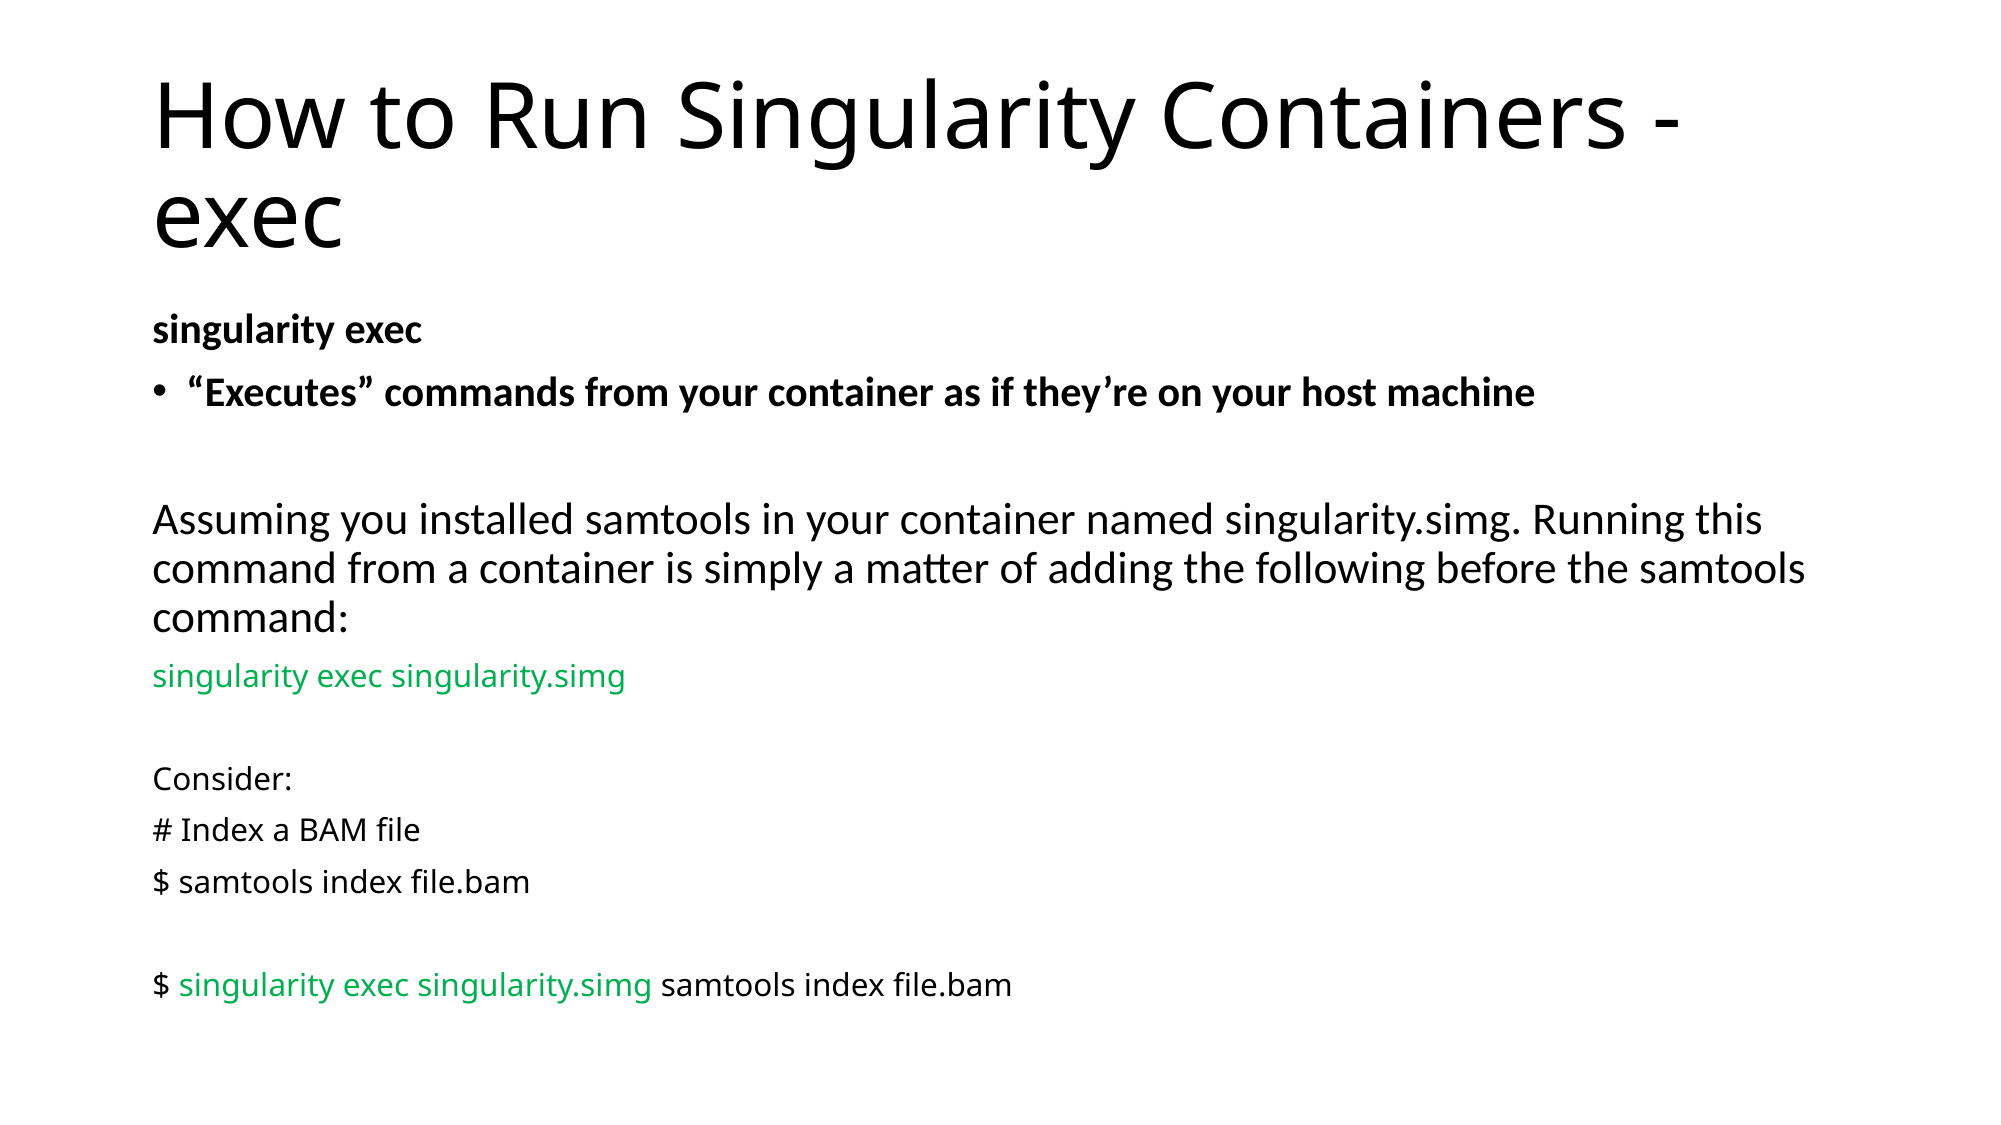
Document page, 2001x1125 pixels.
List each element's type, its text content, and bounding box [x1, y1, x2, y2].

list singularity exec “Executes” commands from your container as if they’re on your host machine Assuming you installed samtools in your container named singularity.simg. Running this command from a container is simply a matter of adding the following before the samtools command: singularity exec singularity.simg Consider: # Index a BAM file $ samtools index file.bam $ singularity exec singularity.simg samtools index file.bam [137, 299, 1863, 1014]
title How to Run Singularity Containers - exec [137, 59, 1863, 278]
